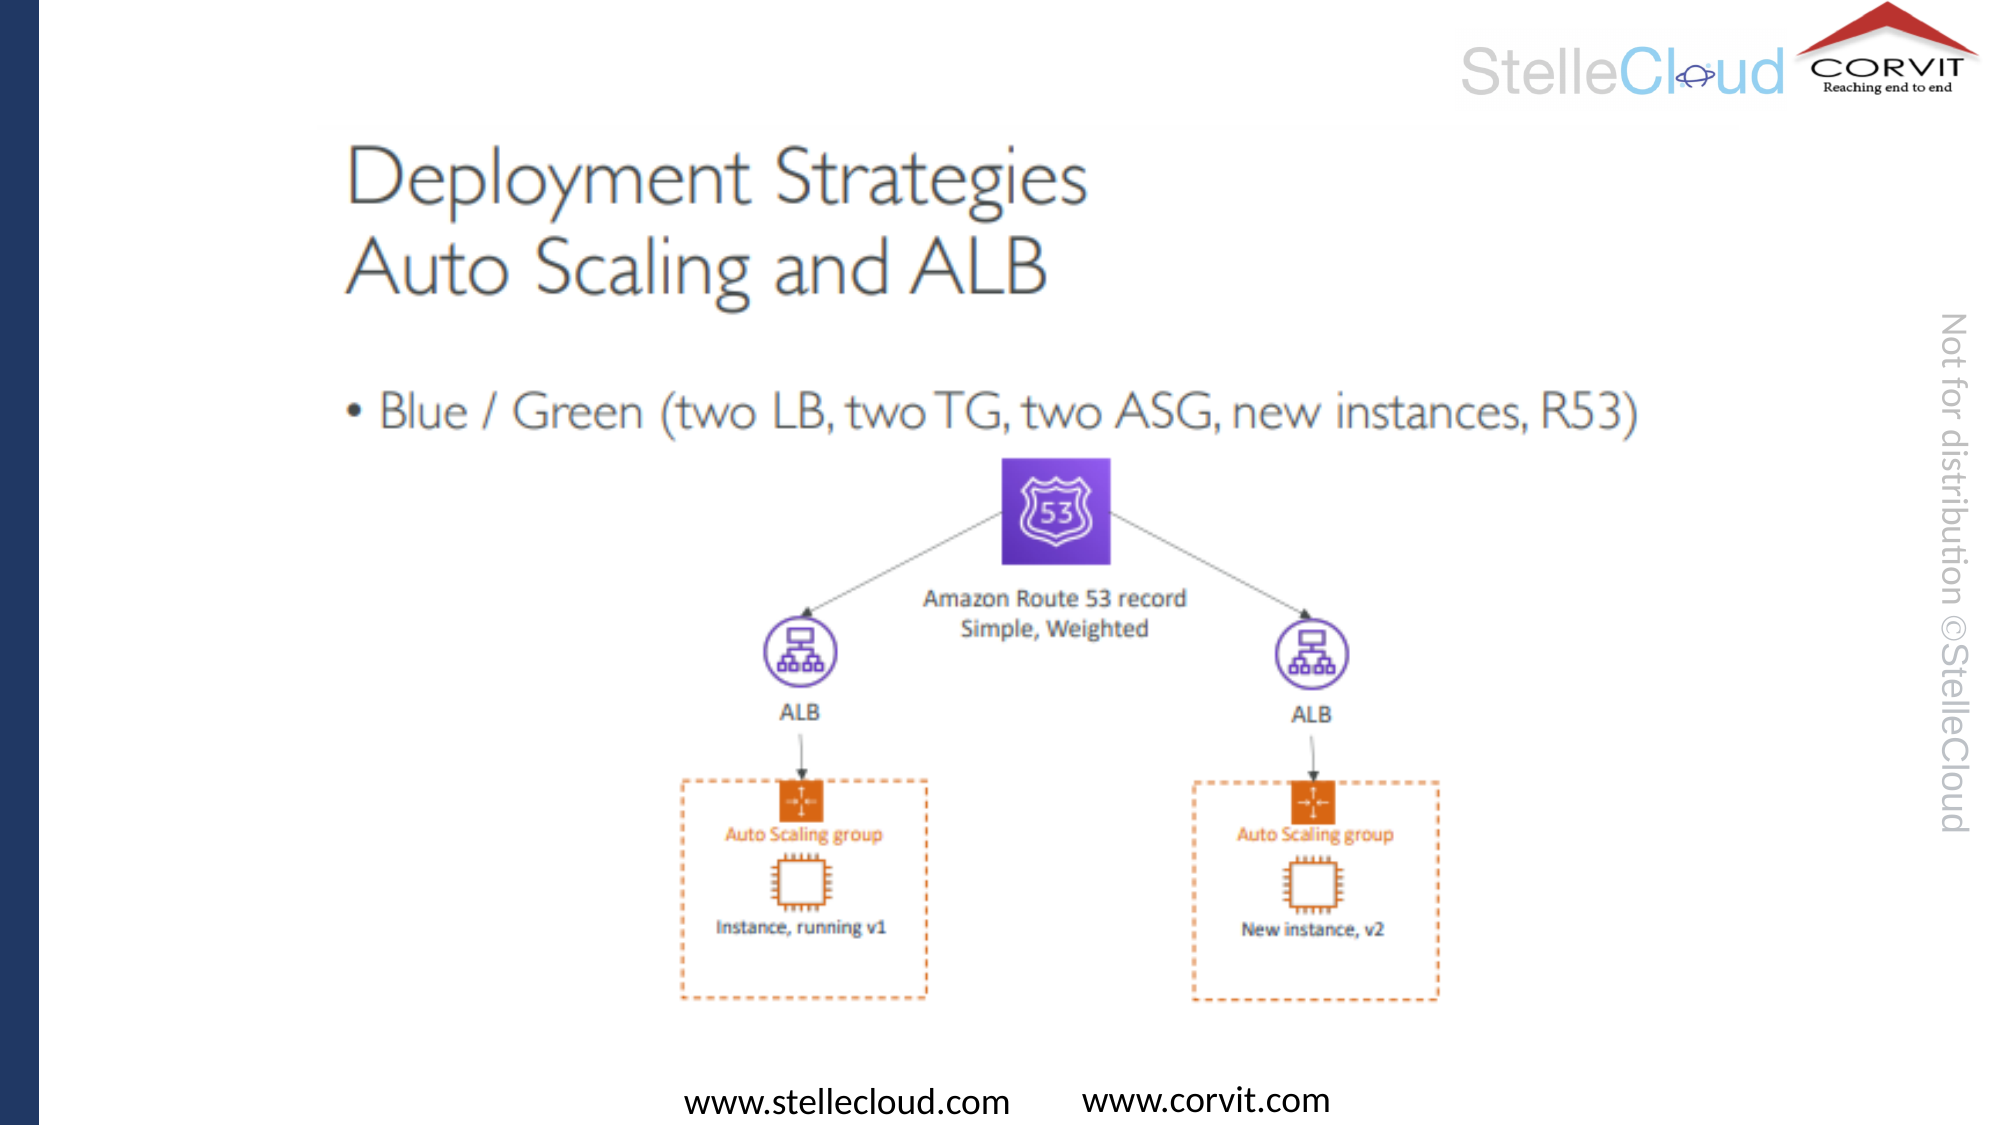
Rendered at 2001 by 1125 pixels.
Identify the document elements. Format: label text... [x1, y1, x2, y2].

picture [1455, 0, 1988, 111]
text_box www.corvit.com [1067, 1067, 1347, 1125]
text_box Not for distribution ⒸStelleCloud [1927, 297, 1988, 1125]
text_box www.stellecloud.com [669, 1069, 1027, 1125]
picture [317, 125, 1739, 1014]
